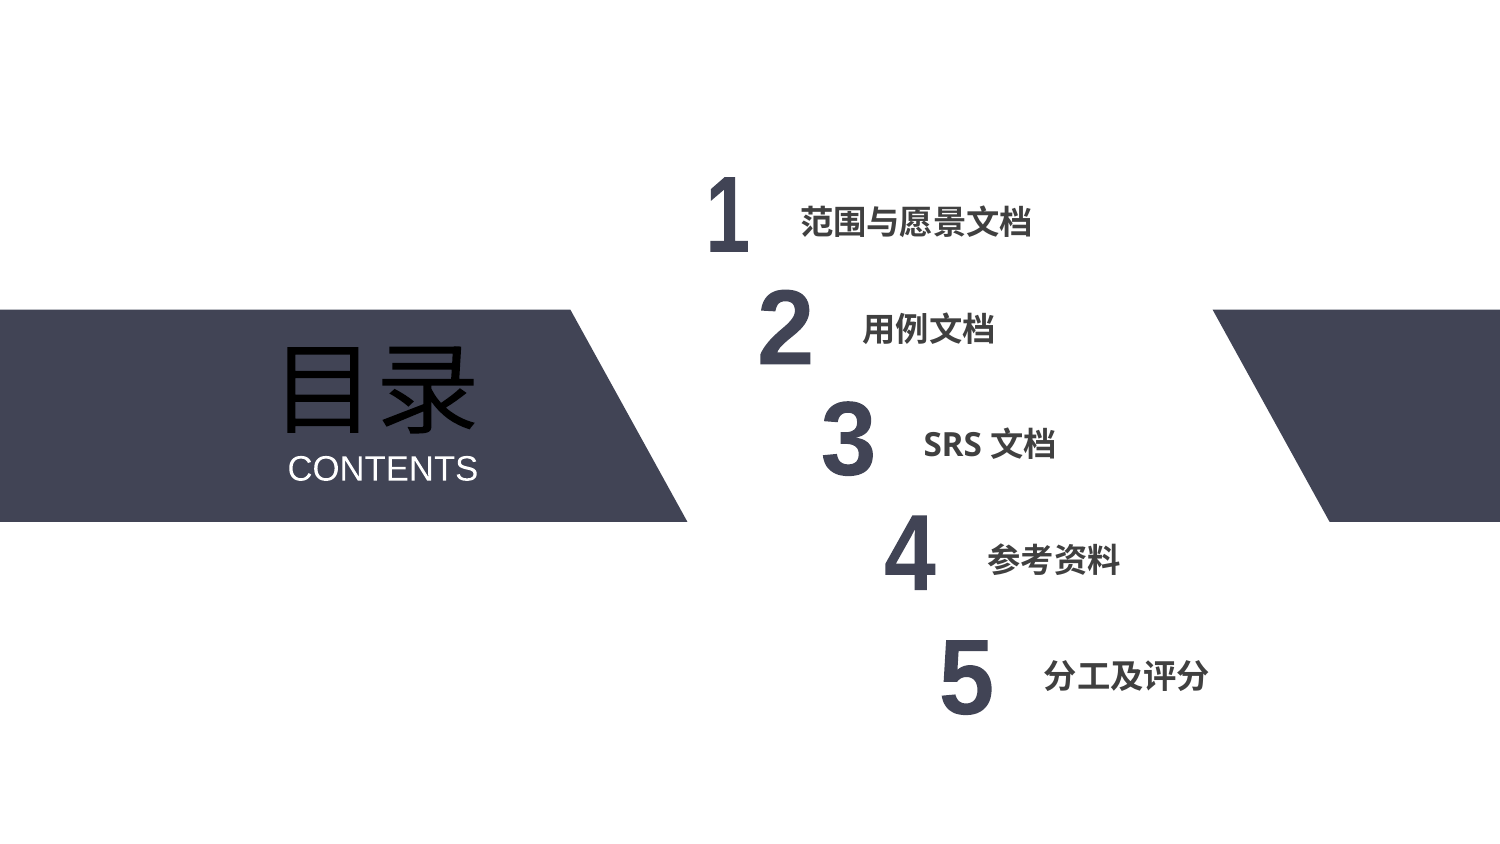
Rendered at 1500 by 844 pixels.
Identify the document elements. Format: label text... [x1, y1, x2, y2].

text_box [0, 309, 688, 522]
text_box 范围与愿景文档 [785, 185, 1273, 249]
text_box 用例文档 [847, 293, 1336, 356]
text_box 分工及评分 [1029, 640, 1500, 703]
text_box SRS文档 [908, 407, 1397, 471]
text_box 参考资料 [972, 523, 1461, 587]
text_box [1238, 309, 1500, 522]
